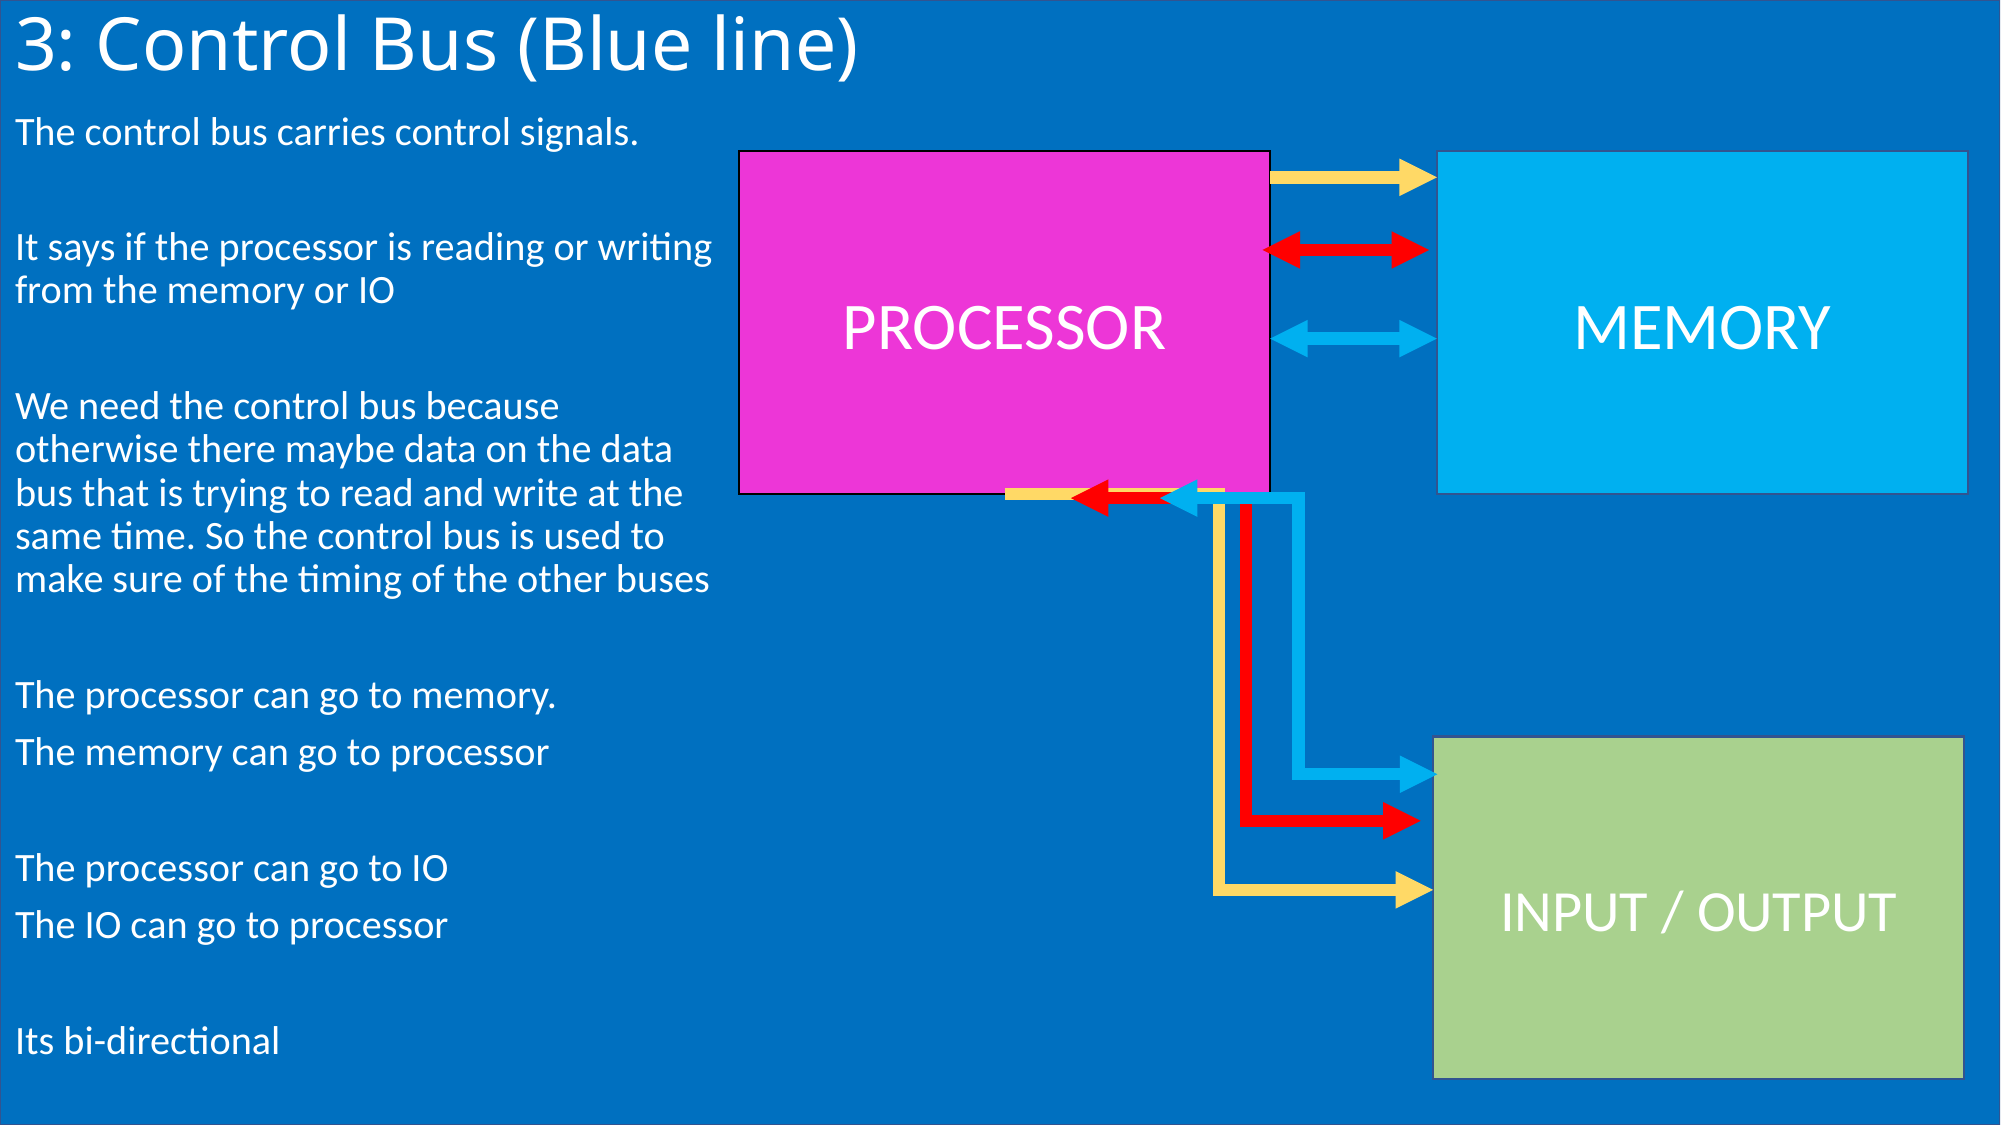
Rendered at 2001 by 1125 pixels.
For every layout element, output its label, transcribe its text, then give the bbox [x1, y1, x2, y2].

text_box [739, 151, 1968, 1080]
list The control bus carries control signals. It says if the processor is reading or writing from the memory or IO We need the control bus because otherwise there maybe data on the data bus that is trying to read and write at the same time. So the control bus is used to make sure of the timing of the other buses The processor can go to memory. The memory can go to processor The processor can go to IO The IO can go to processor Its bi-directional [0, 103, 736, 1125]
title 3: Control Bus (Blue line) [0, 0, 2000, 95]
